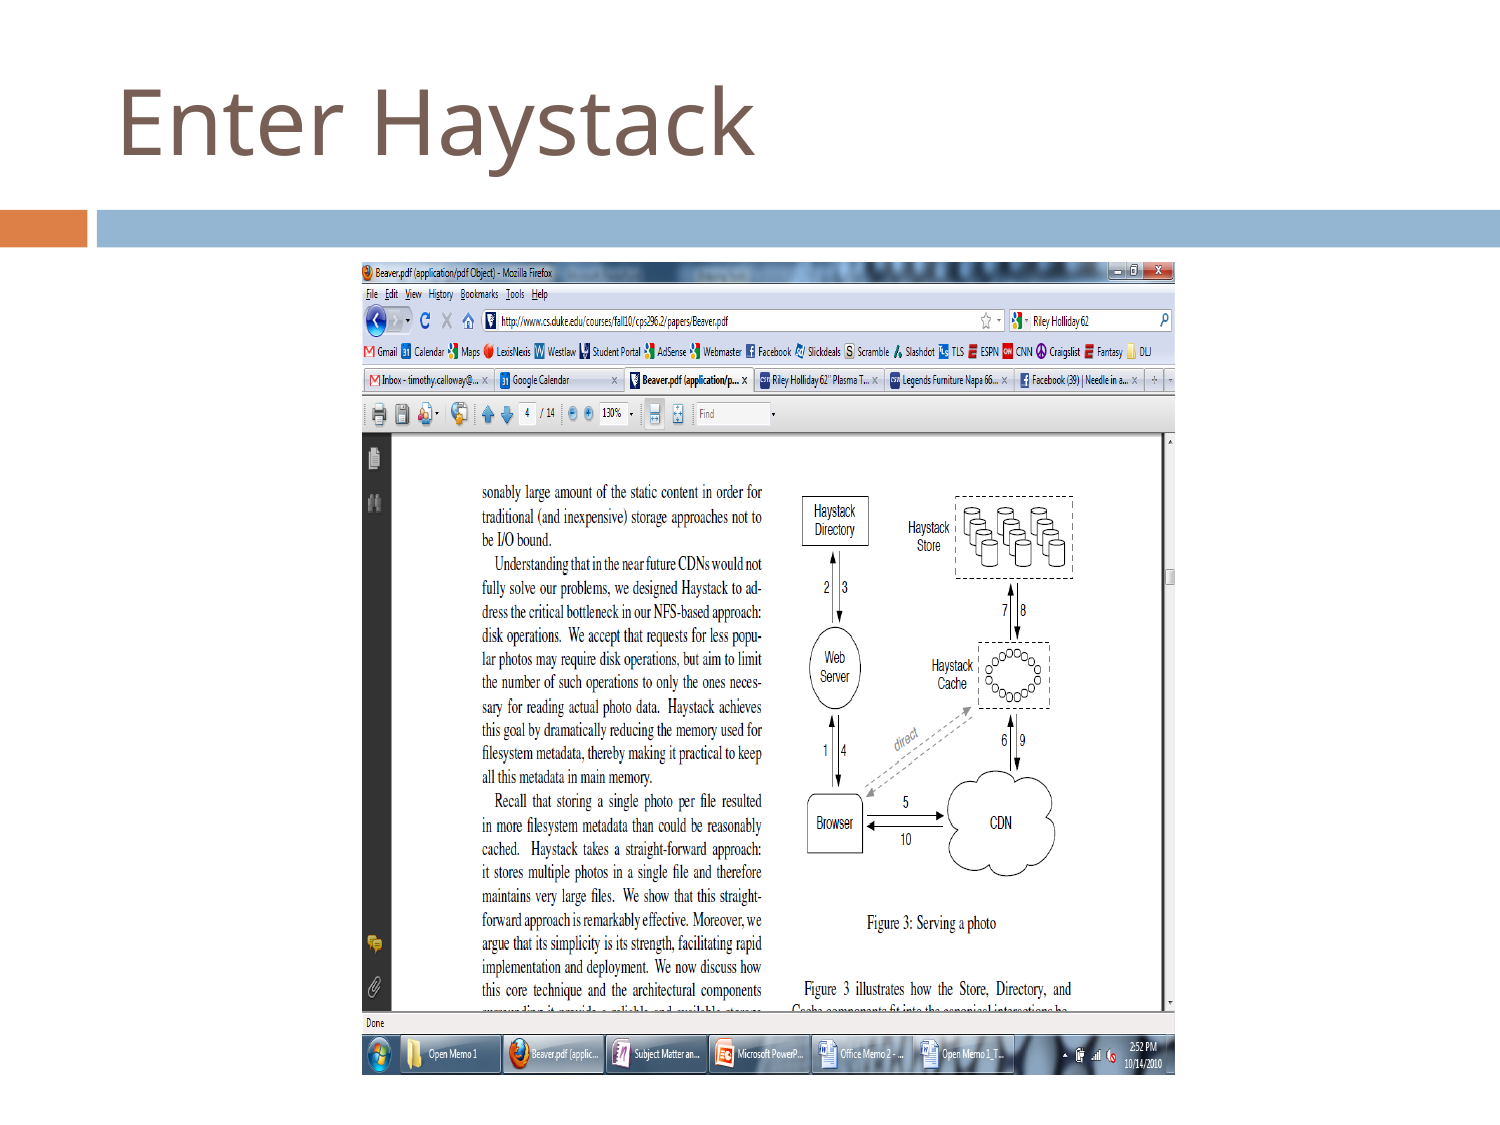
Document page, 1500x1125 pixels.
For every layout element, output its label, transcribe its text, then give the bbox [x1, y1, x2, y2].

text_box Enter Haystack [100, 37, 1438, 200]
picture [362, 262, 1176, 1076]
